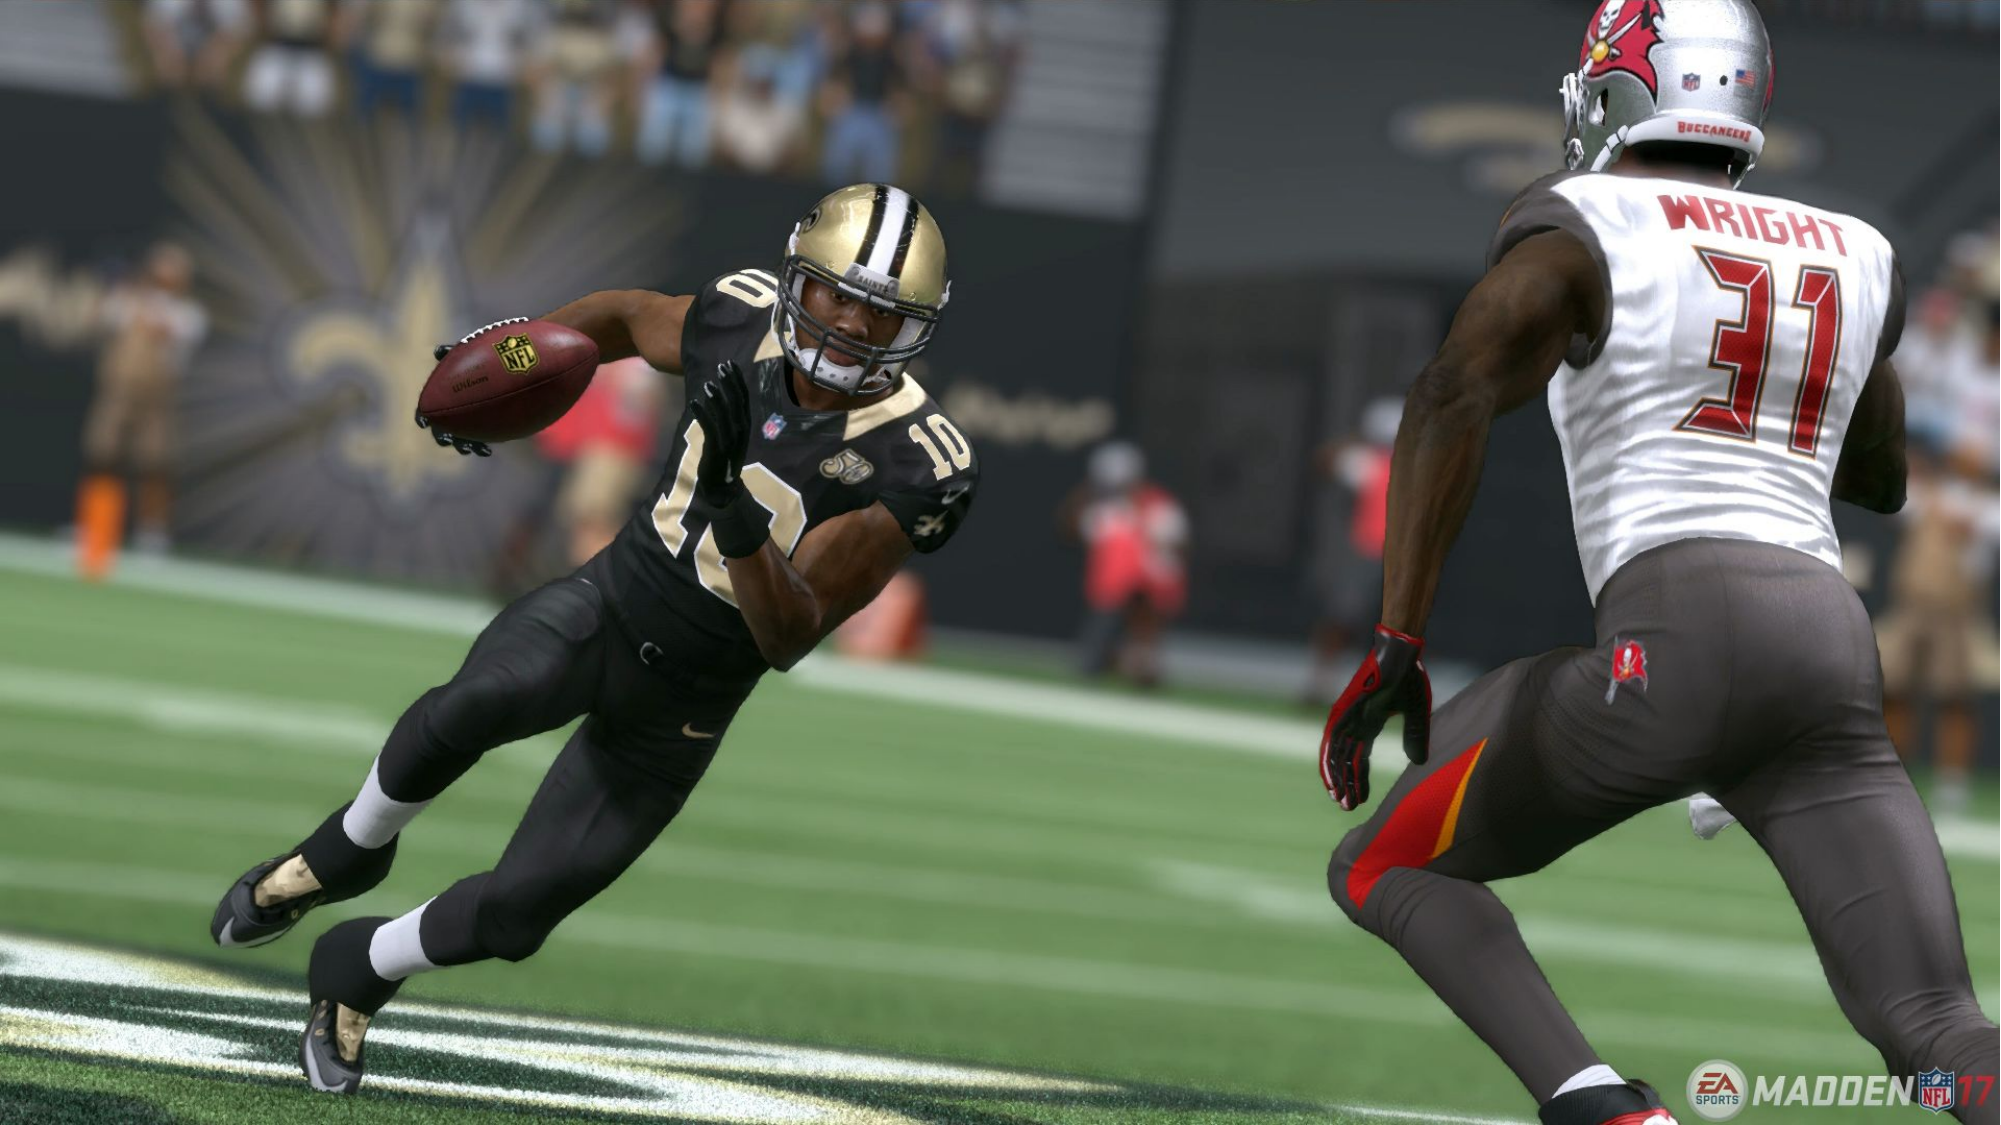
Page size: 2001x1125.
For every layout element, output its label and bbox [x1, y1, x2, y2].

list [0, 0, 2000, 1125]
